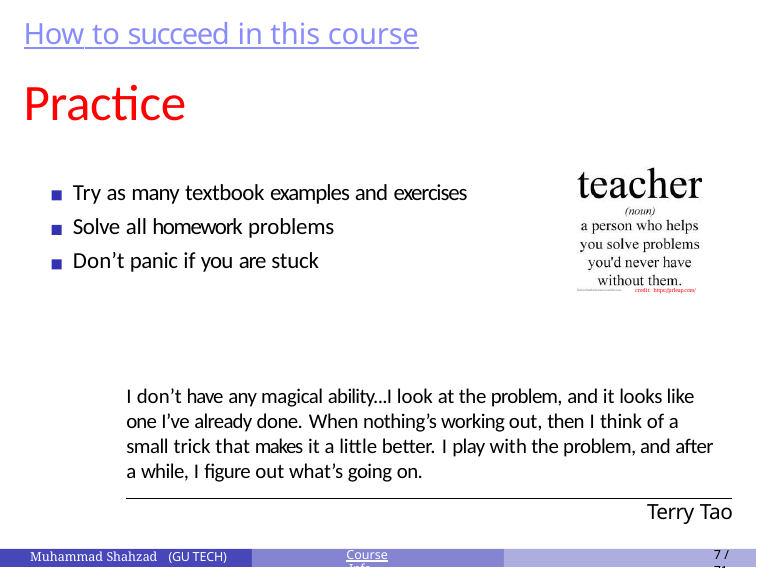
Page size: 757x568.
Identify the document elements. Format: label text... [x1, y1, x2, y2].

text_box [51, 190, 62, 201]
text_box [0, 548, 757, 568]
title How to succeed in this course [21, 12, 735, 111]
text_box Try as many textbook examples and exercises Solve all homework problems Don’t panic if you are stuck [70, 168, 509, 274]
picture [577, 165, 702, 291]
text_box [51, 259, 62, 270]
text_box Practice [21, 66, 191, 131]
text_box I don’t have any magical ability...I look at the problem, and it looks like one I’ve already done. When nothing’s working out, then I think of a small trick that makes it a little better. I play with the problem, and after a while, I figure out what’s going on. [124, 380, 726, 483]
text_box [51, 224, 62, 235]
text_box Terry Tao [645, 502, 735, 525]
